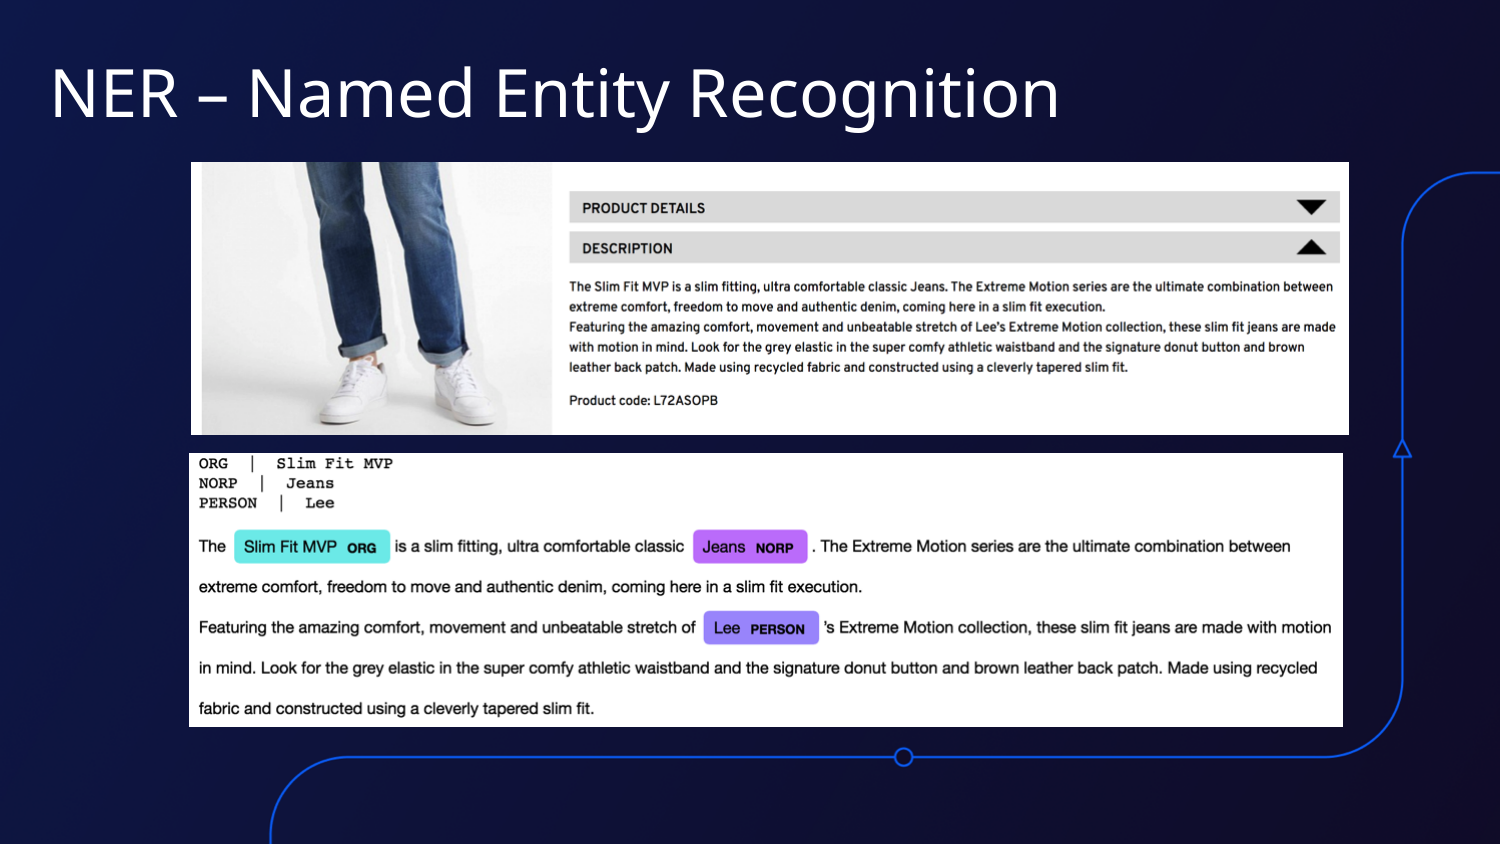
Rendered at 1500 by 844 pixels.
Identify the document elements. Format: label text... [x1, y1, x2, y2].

text_box NER – Named Entity Recognition [34, 23, 1125, 146]
picture [0, 0, 1500, 844]
